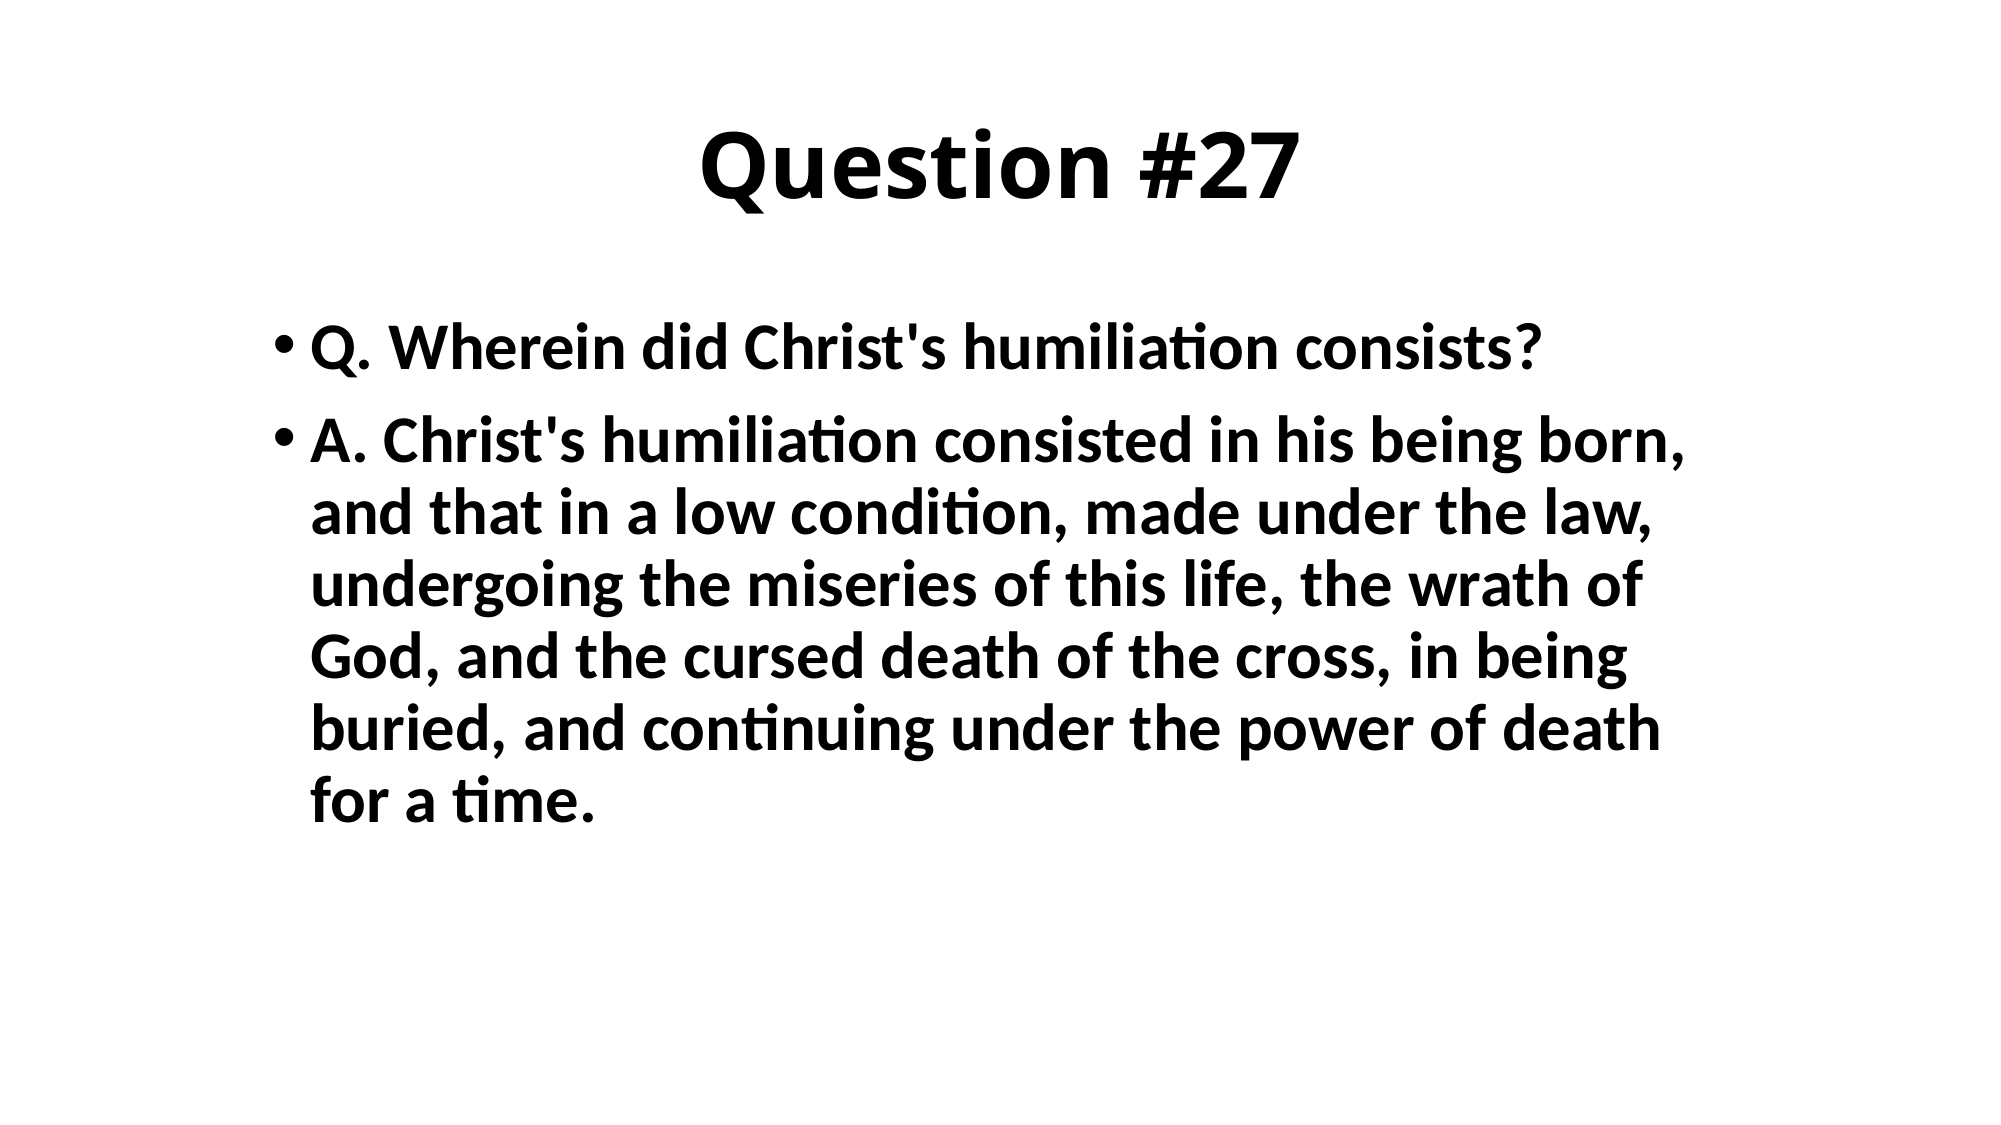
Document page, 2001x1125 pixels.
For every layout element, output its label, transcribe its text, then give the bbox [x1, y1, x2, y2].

title Question #27 [137, 59, 1863, 278]
list Q. Wherein did Christ's humiliation consists? A. Christ's humiliation consisted in his being born, and that in a low condition, made under the law, undergoing the miseries of this life, the wrath of God, and the cursed death of the cross, in being buried, and continuing under the power of death for a time. [257, 304, 1771, 1014]
